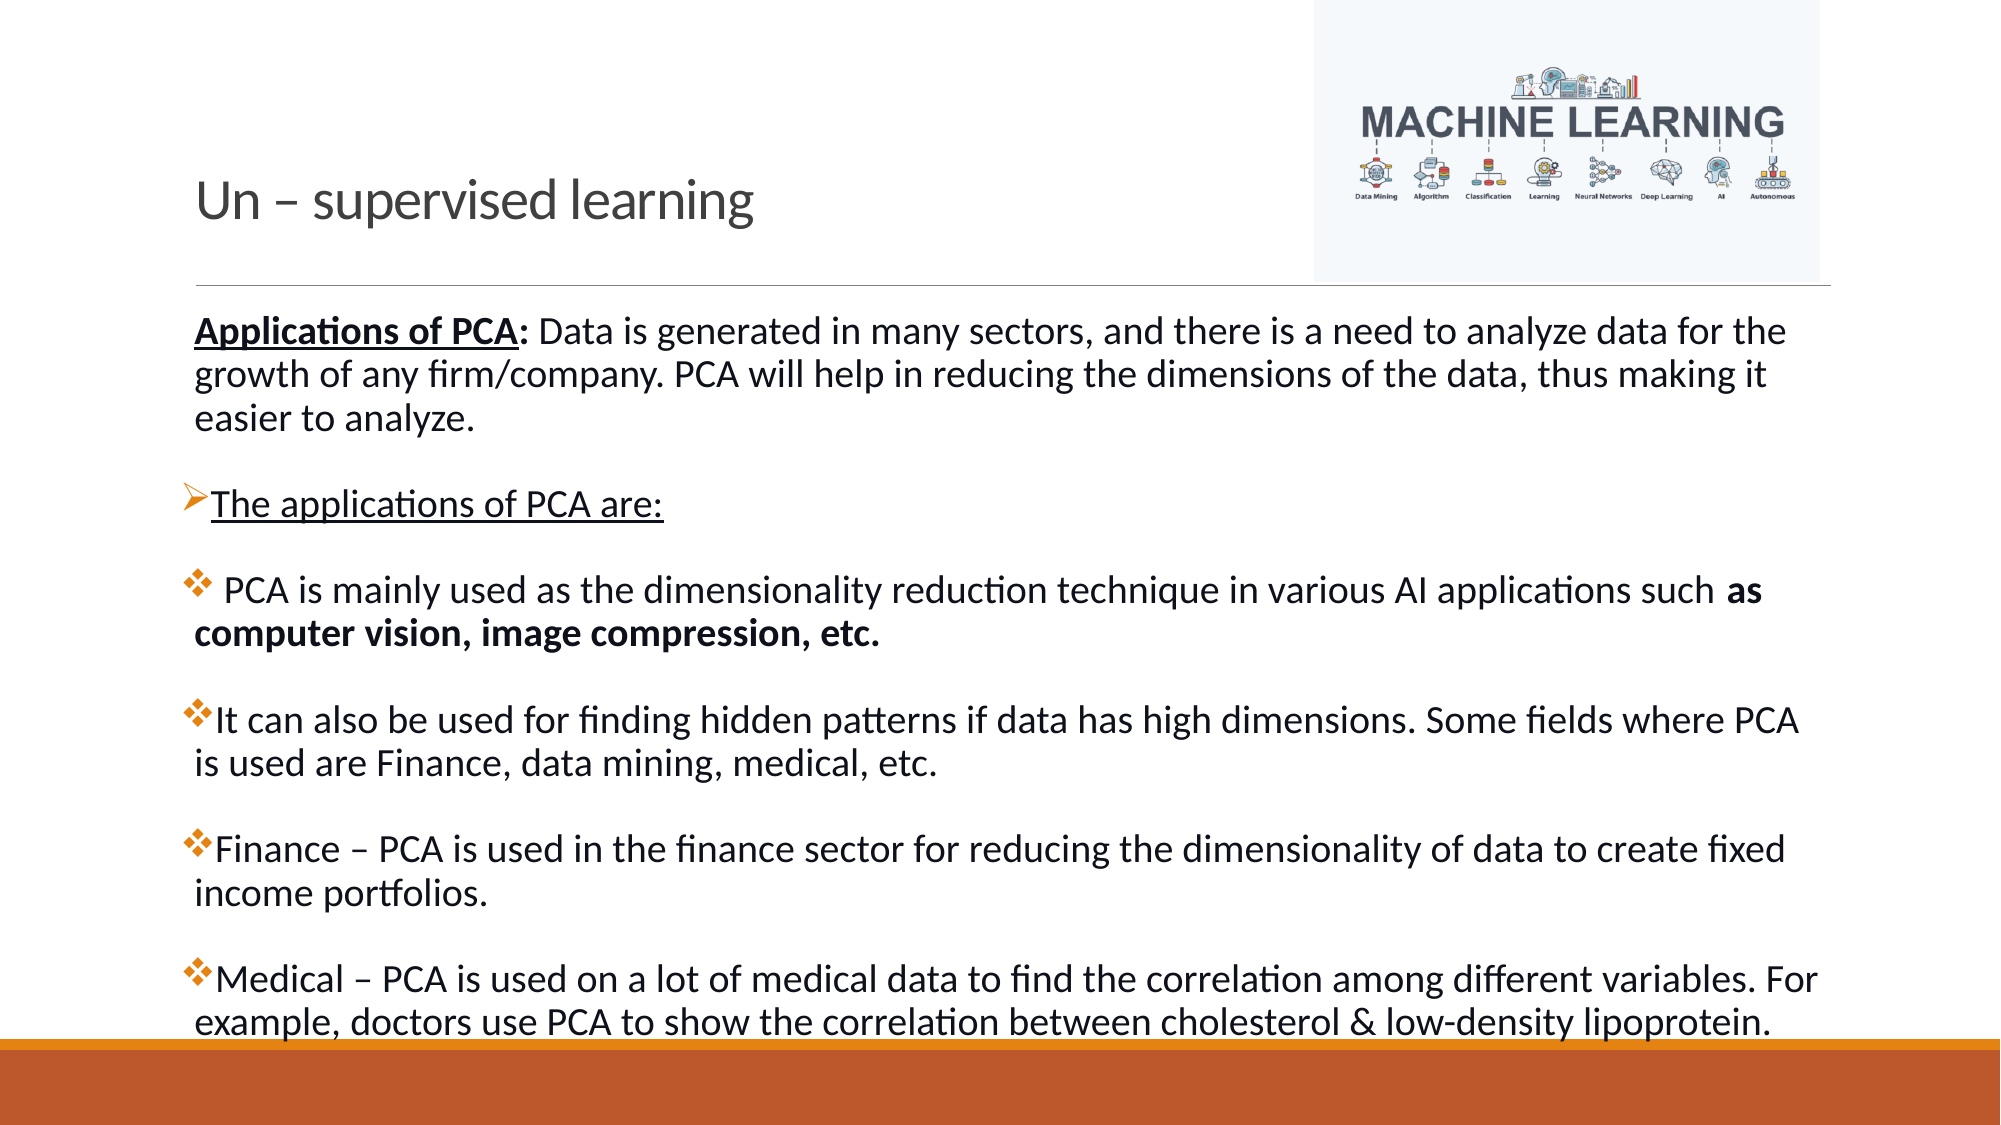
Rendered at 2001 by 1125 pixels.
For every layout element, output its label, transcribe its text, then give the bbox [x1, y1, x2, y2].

title Un – supervised learning [180, 47, 1311, 239]
picture [1314, 0, 1821, 283]
list Applications of PCA: Data is generated in many sectors, and there is a need to analyze data for the growth of any firm/company. PCA will help in reducing the dimensions of the data, thus making it easier to analyze. The applications of PCA are: PCA is mainly used as the dimensionality reduction technique in various AI applications such as computer vision, image compression, etc. It can also be used for finding hidden patterns if data has high dimensions. Some fields where PCA is used are Finance, data mining, medical, etc. Finance – PCA is used in the finance sector for reducing the dimensionality of data to create fixed income portfolios. Medical – PCA is used on a lot of medical data to find the correlation among different variables. For example, doctors use PCA to show the correlation between cholesterol & low-density lipoprotein. [180, 302, 1830, 1064]
